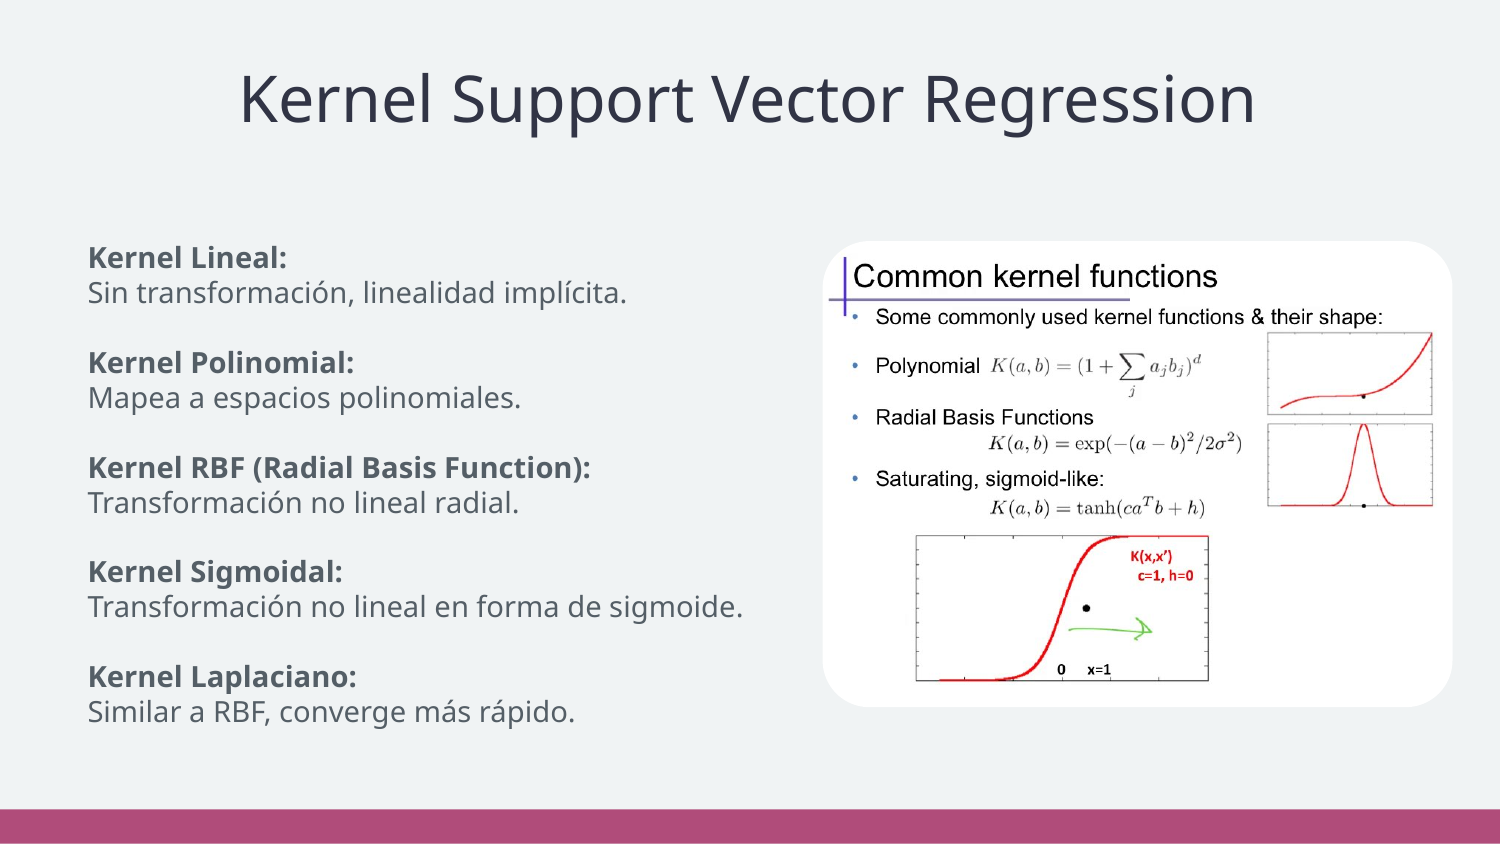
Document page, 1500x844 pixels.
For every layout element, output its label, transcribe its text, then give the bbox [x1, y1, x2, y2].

picture [822, 240, 1453, 708]
title Kernel Support Vector Regression [95, 42, 1401, 168]
subtitle Kernel Lineal: Sin transformación, linealidad implícita. Kernel Polinomial: Mapea a espacios polinomiales. Kernel RBF (Radial Basis Function): Transformación no lineal radial. Kernel Sigmoidal: Transformación no lineal en forma de sigmoide. Kernel Laplaciano: Similar a RBF, converge más rápido. [72, 224, 773, 725]
